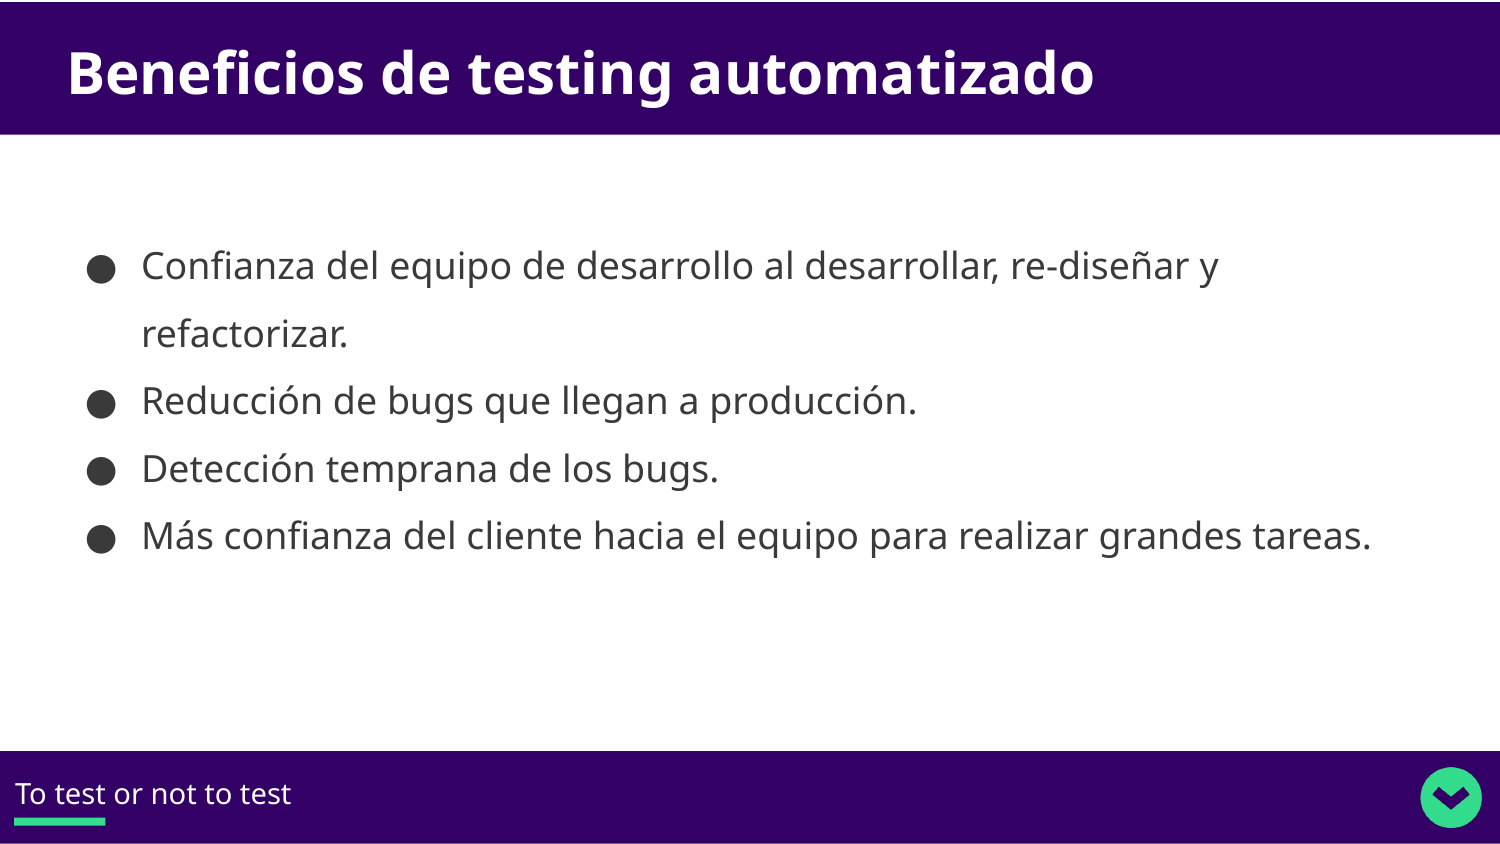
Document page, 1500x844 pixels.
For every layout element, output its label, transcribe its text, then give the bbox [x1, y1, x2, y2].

text_box [0, 2, 1500, 135]
text_box [0, 751, 1500, 844]
picture [1420, 767, 1482, 828]
subtitle Confianza del equipo de desarrollo al desarrollar, re-diseñar y refactorizar. Reducción de bugs que llegan a producción. Detección temprana de los bugs. Más confianza del cliente hacia el equipo para realizar grandes tareas. [51, 135, 1449, 751]
title Beneficios de testing automatizado [51, 21, 1500, 116]
text_box To test or not to test [0, 760, 537, 800]
text_box [14, 817, 106, 826]
